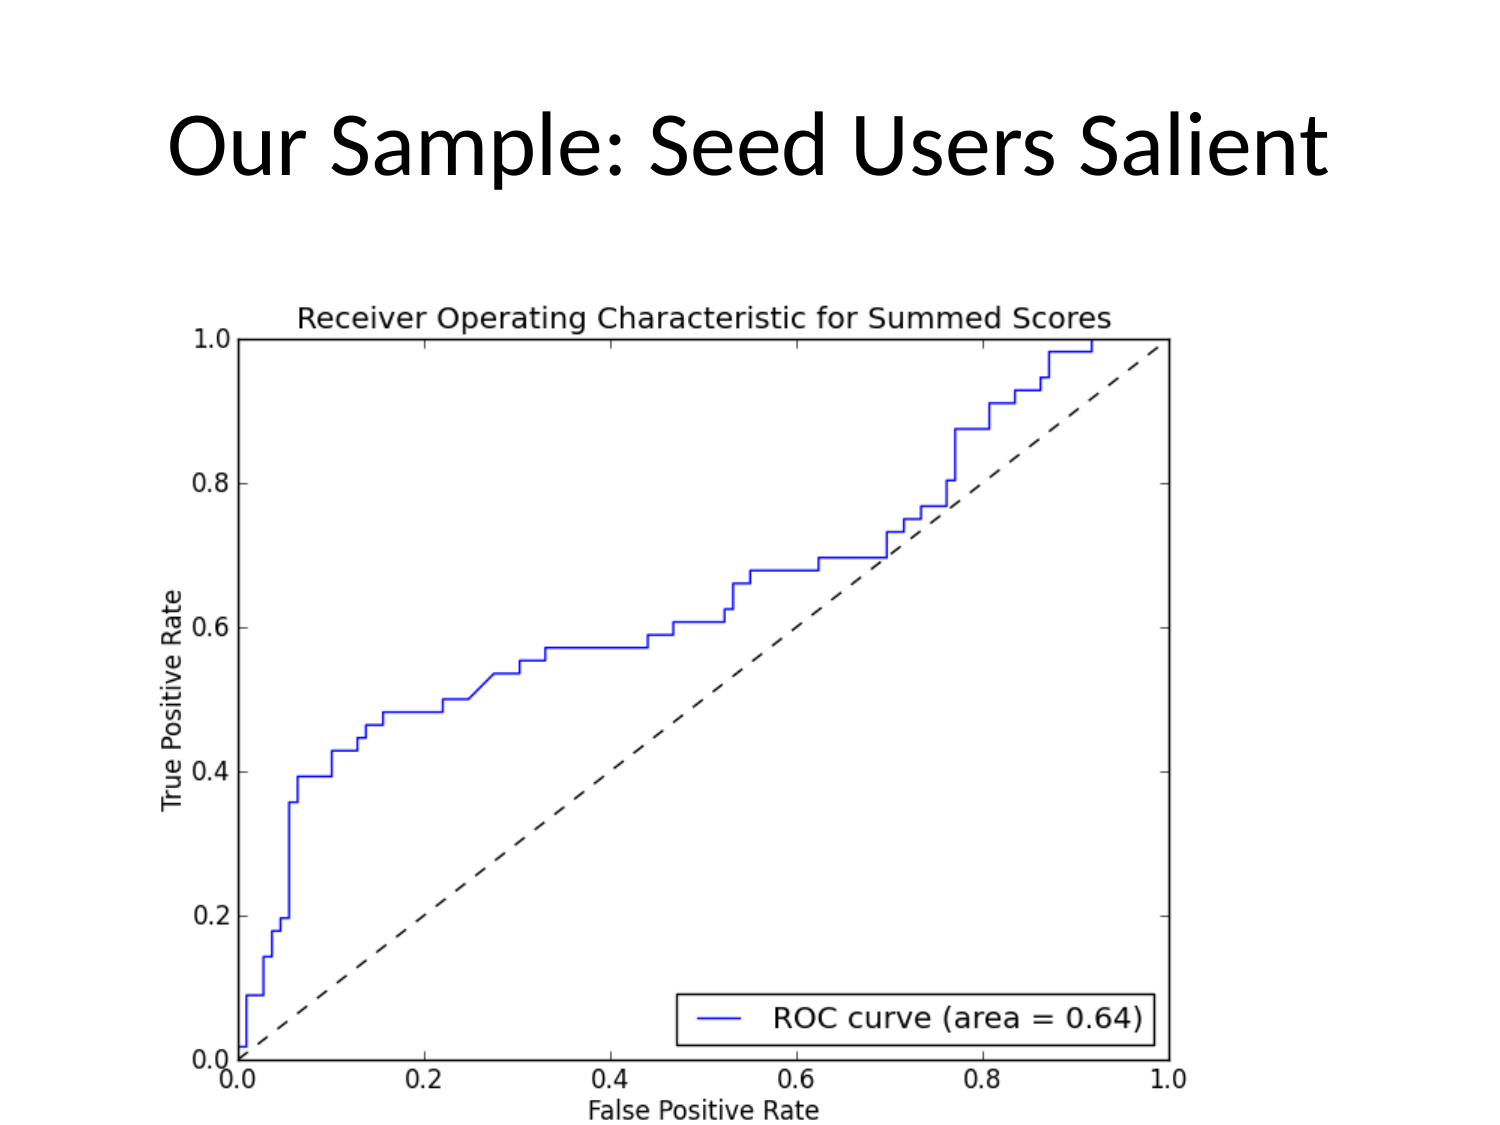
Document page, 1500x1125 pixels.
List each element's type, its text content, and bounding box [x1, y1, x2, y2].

picture [87, 249, 1289, 1125]
title Our Sample: Seed Users Salient [75, 45, 1425, 233]
